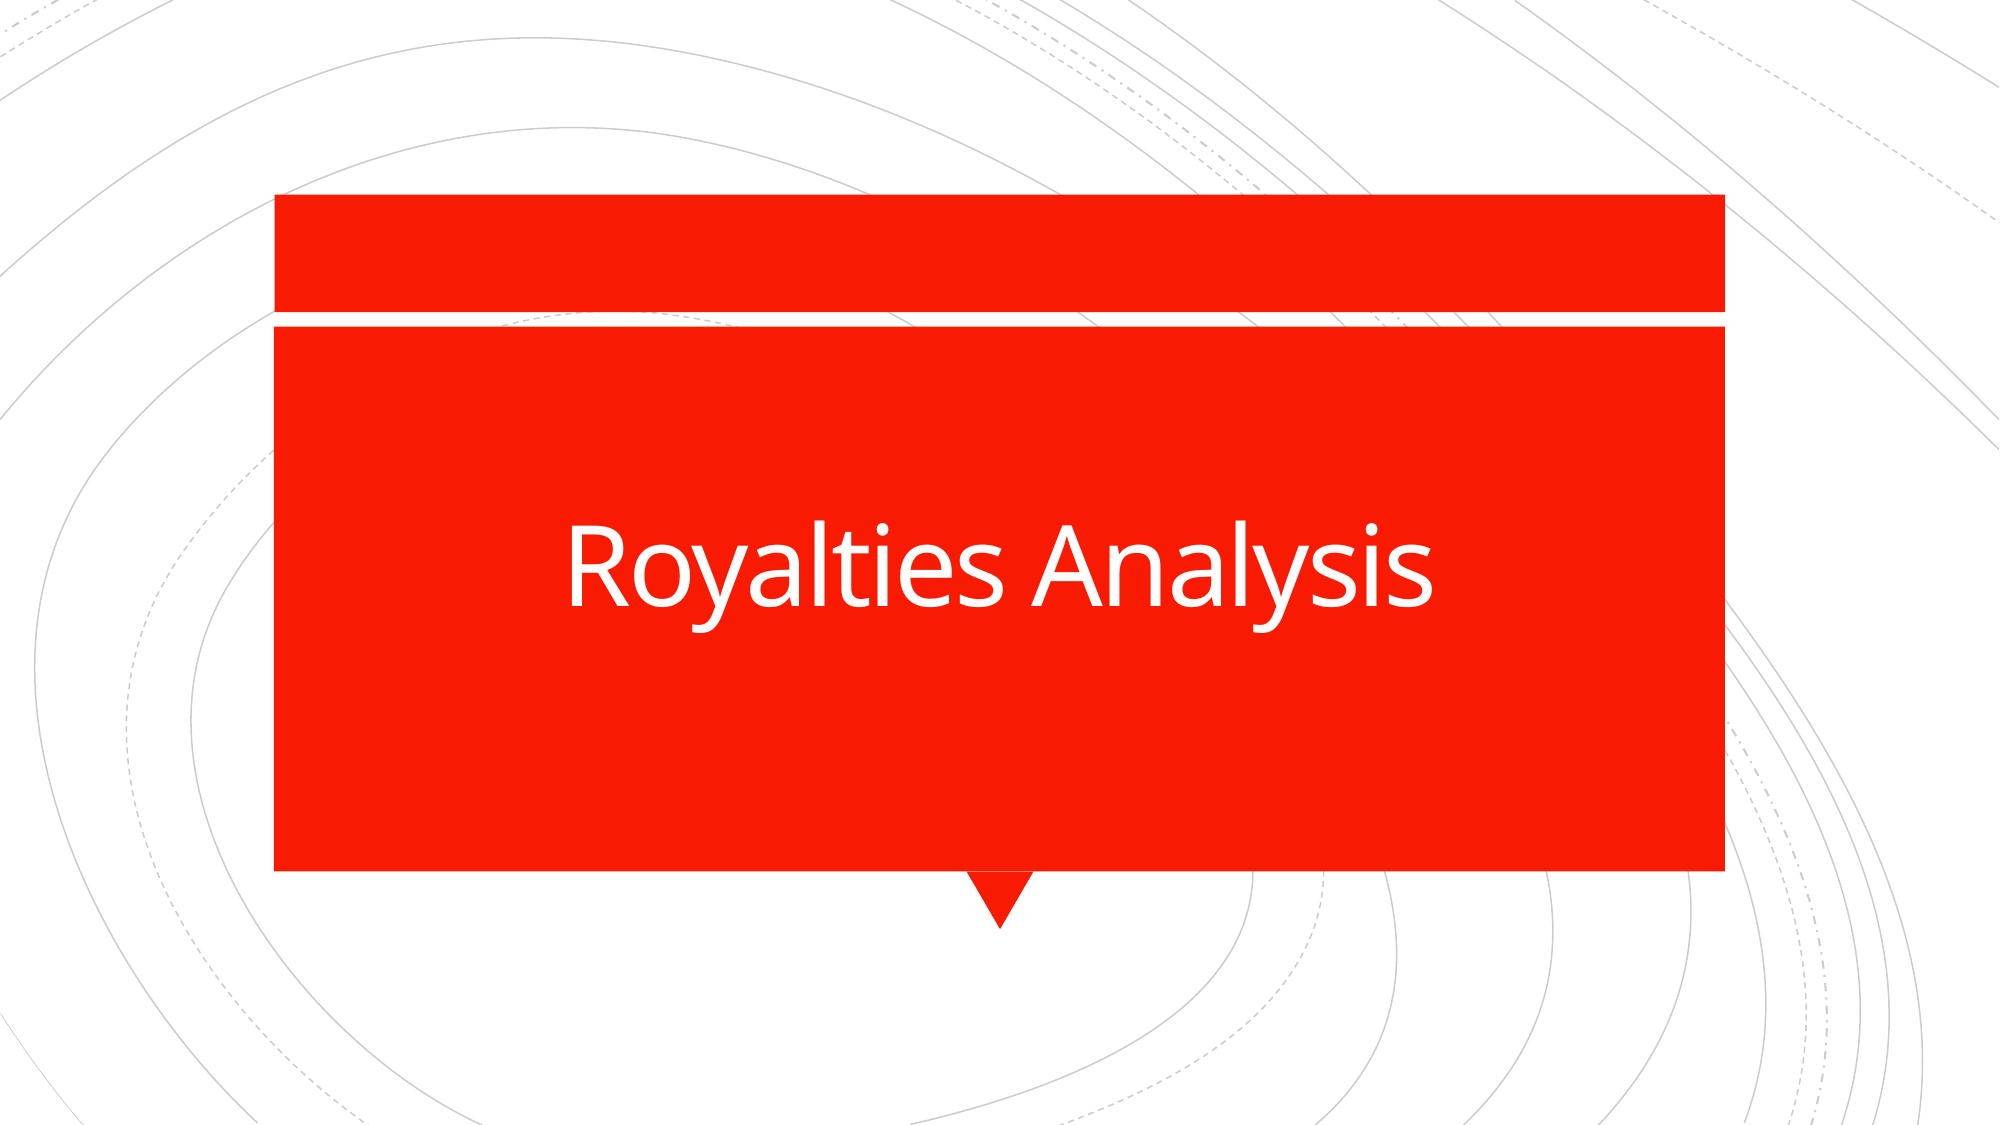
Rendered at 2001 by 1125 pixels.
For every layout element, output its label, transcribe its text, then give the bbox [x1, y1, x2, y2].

title Royalties Analysis [279, 340, 1721, 628]
